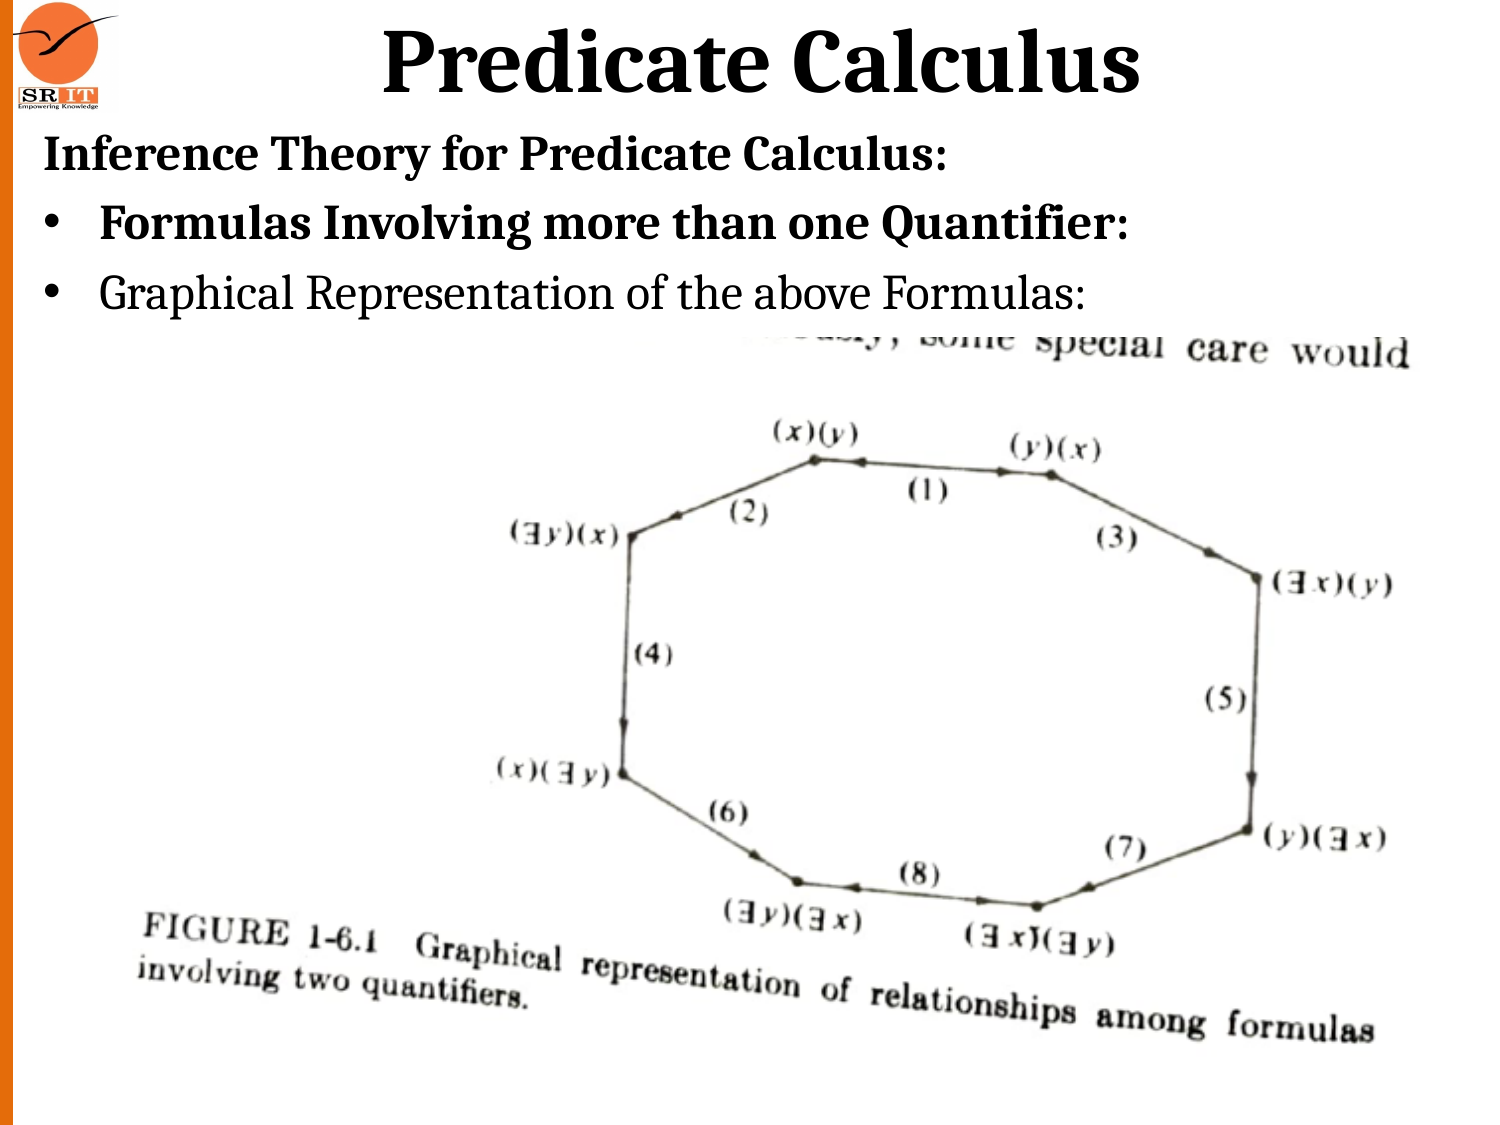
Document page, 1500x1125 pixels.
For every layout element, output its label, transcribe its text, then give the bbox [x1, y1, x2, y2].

picture [13, 0, 24, 113]
list Inference Theory for Predicate Calculus: Formulas Involving more than one Quantifier: Graphical Representation of the above Formulas: [18, 112, 1482, 1125]
text_box [49, 174, 1463, 251]
picture [43, 337, 1463, 1101]
title Predicate Calculus [24, 0, 1500, 113]
